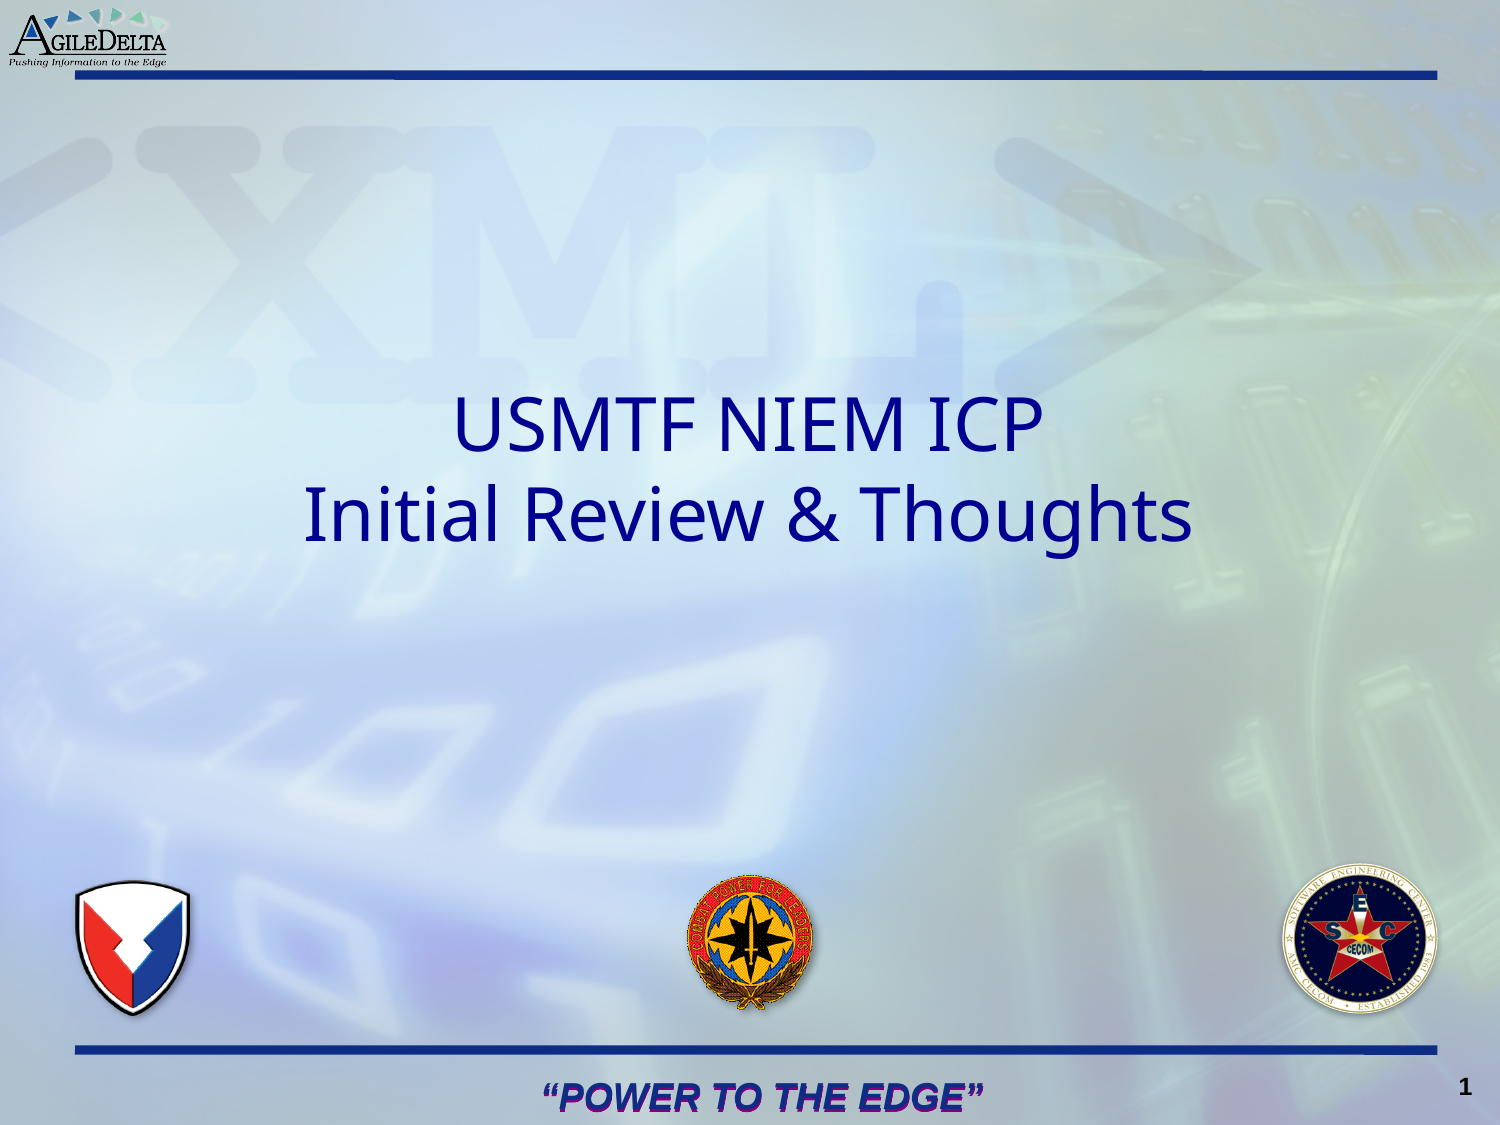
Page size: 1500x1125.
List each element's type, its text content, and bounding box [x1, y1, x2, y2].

text_box “POWER TO THE EDGE” [525, 1064, 999, 1124]
text_box USMTF NIEM ICP Initial Review & Thoughts [288, 368, 1210, 564]
picture [0, 0, 1500, 1125]
text_box [1281, 862, 1439, 1015]
slide_number 1 [1412, 1062, 1488, 1101]
